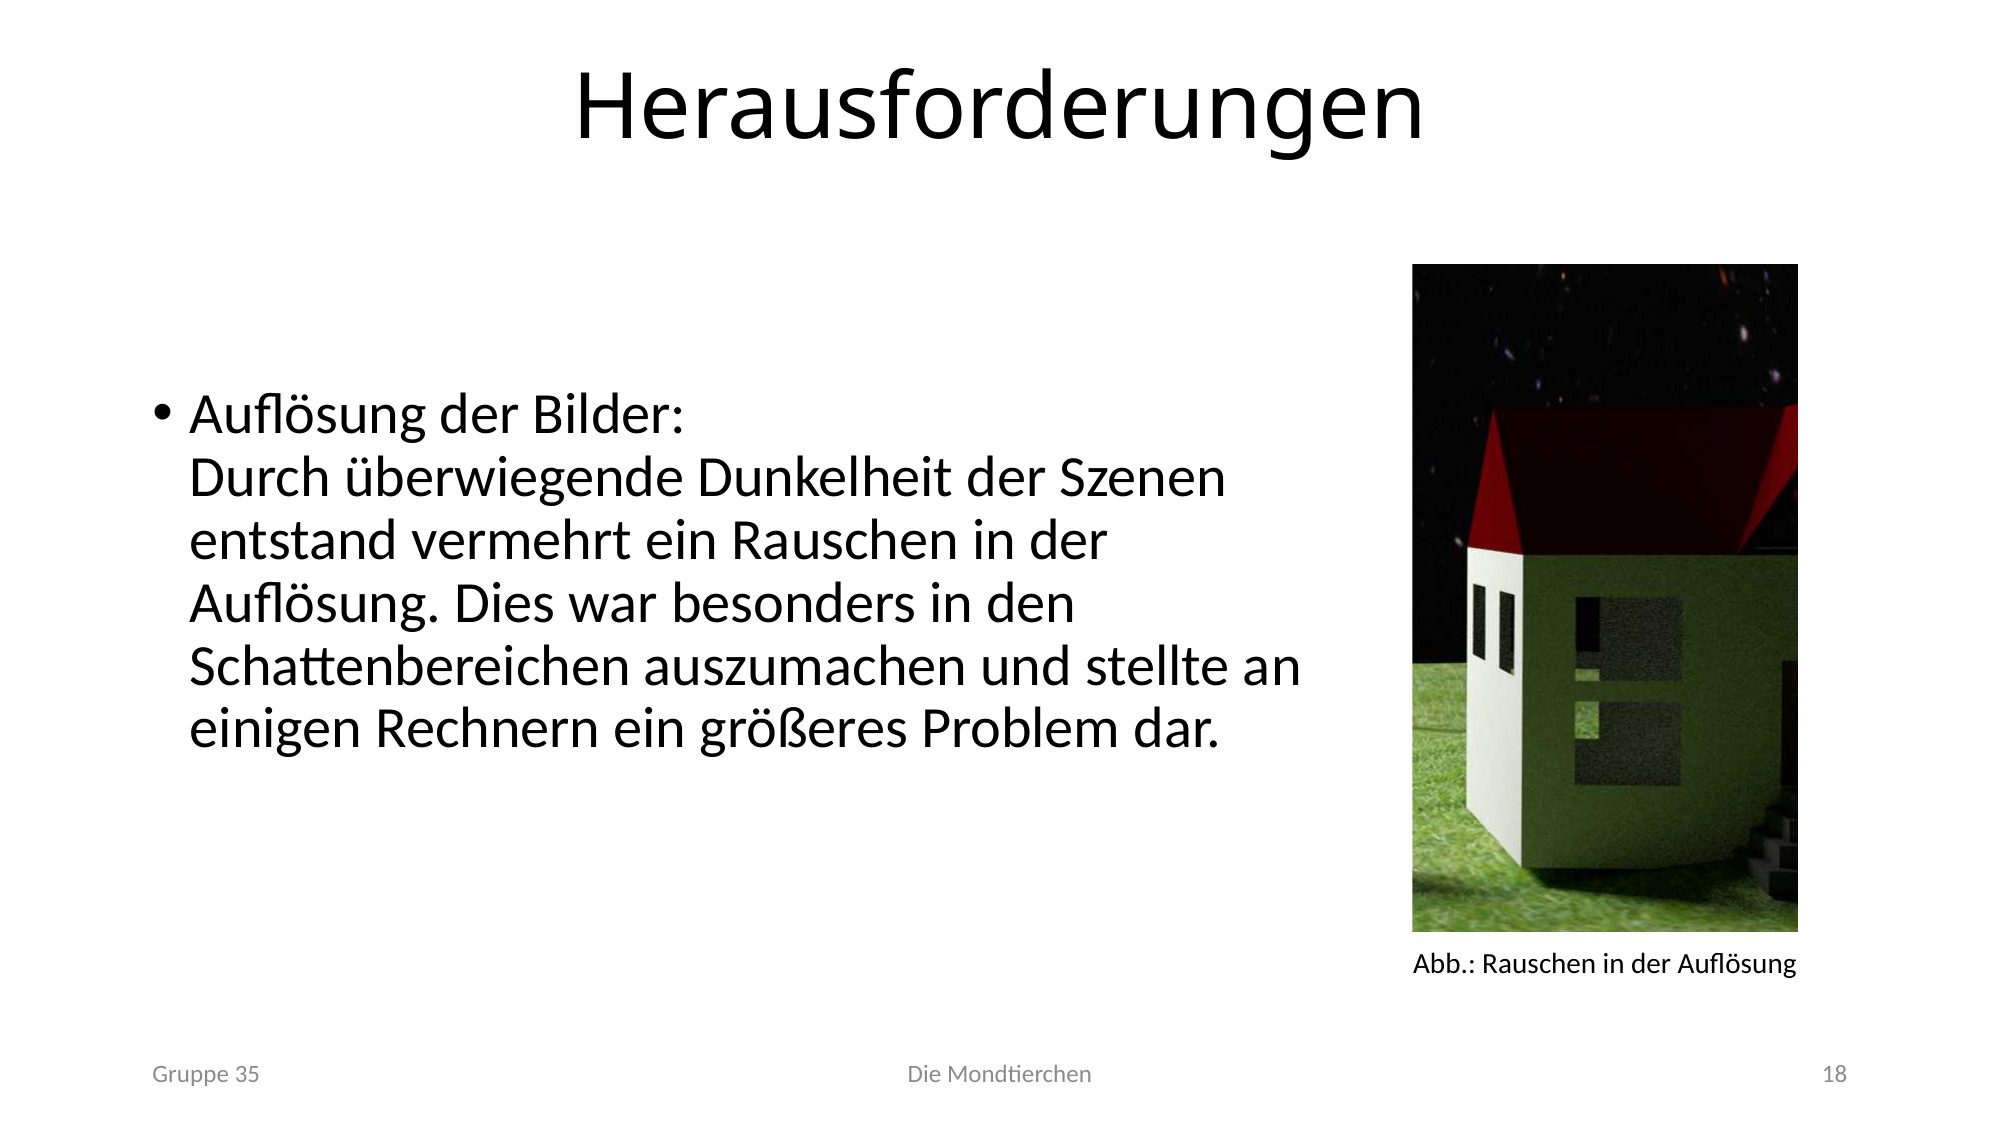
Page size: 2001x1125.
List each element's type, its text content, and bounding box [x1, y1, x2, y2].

title Herausforderungen [137, 0, 1863, 218]
slide_number Gruppe 35 [137, 1042, 588, 1103]
picture [1412, 264, 1798, 932]
footer Die Mondtierchen [662, 1042, 1338, 1103]
slide_number 18 [1412, 1042, 1863, 1103]
text_box Abb.: Rauschen in der Auflösung [1398, 936, 1812, 987]
list Auflösung der Bilder: Durch überwiegende Dunkelheit der Szenen entstand vermehrt ein Rauschen in der Auflösung. Dies war besonders in den Schattenbereichen auszumachen und stellte an einigen Rechnern ein größeres Problem dar. [137, 376, 1367, 930]
